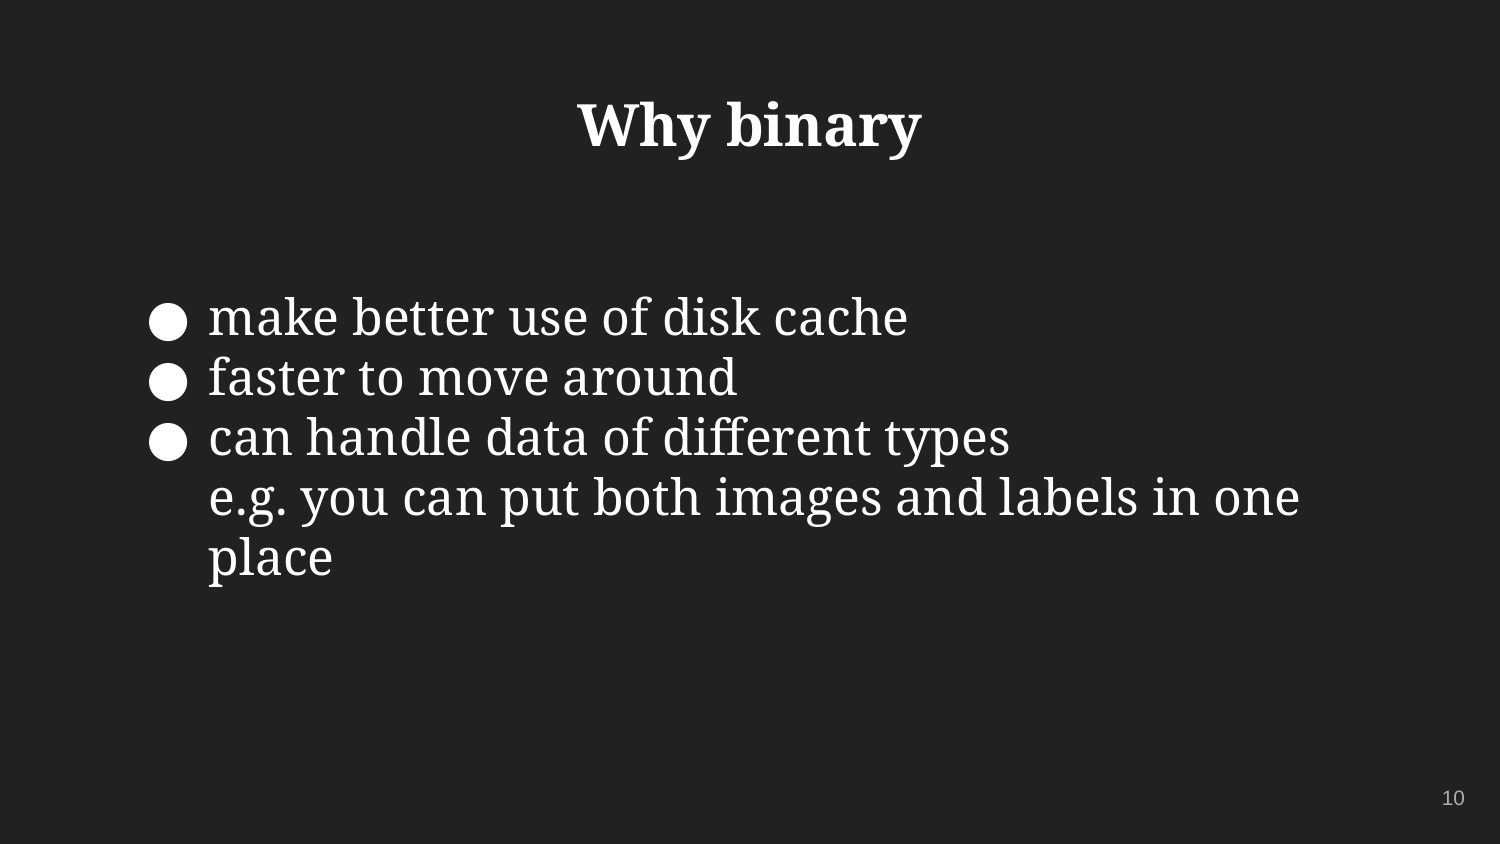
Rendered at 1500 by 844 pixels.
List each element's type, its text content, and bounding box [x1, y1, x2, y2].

text_box make better use of disk cache faster to move around can handle data of different types e.g. you can put both images and labels in one place [118, 167, 1382, 822]
title Why binary [51, 72, 1449, 167]
slide_number ‹#› [1389, 764, 1480, 830]
